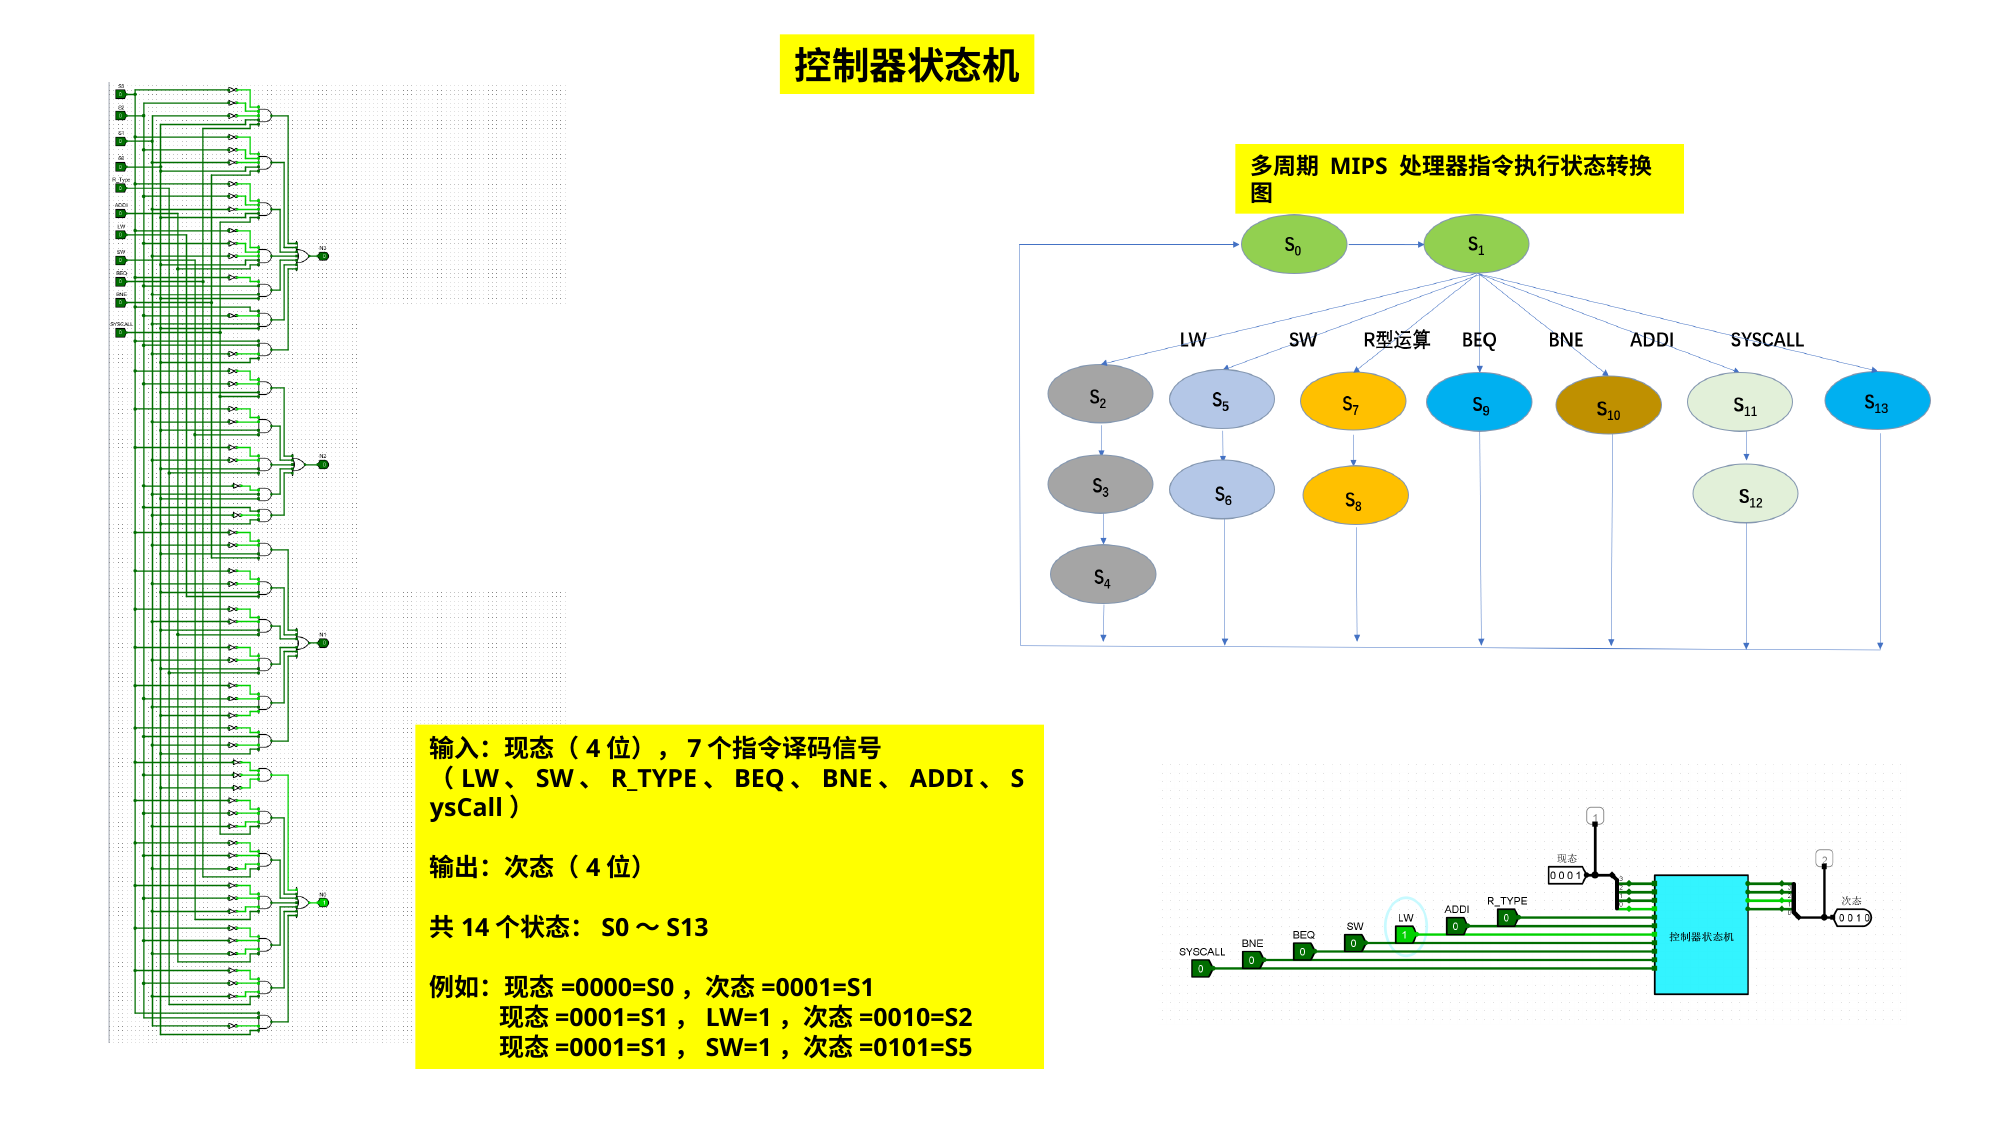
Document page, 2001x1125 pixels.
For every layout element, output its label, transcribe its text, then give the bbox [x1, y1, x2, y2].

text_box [107, 82, 688, 1043]
picture [999, 188, 1942, 657]
text_box 输入：现态（4位），7个指令译码信号（LW、SW、R_TYPE、BEQ、BNE、ADDI、SysCall） 输出：次态（4位） 共14个状态：S0～S13 例如：现态=0000=S0，次态=0001=S1 现态=0001=S1，LW=1，次态=0010=S2 现态=0001=S1，SW=1，次态=0101=S5 [415, 724, 1044, 1069]
text_box 控制器状态机 [779, 34, 1035, 94]
text_box 多周期 MIPS 处理器指令执行状态转换图 [1235, 144, 1684, 188]
picture [1158, 764, 1907, 1025]
